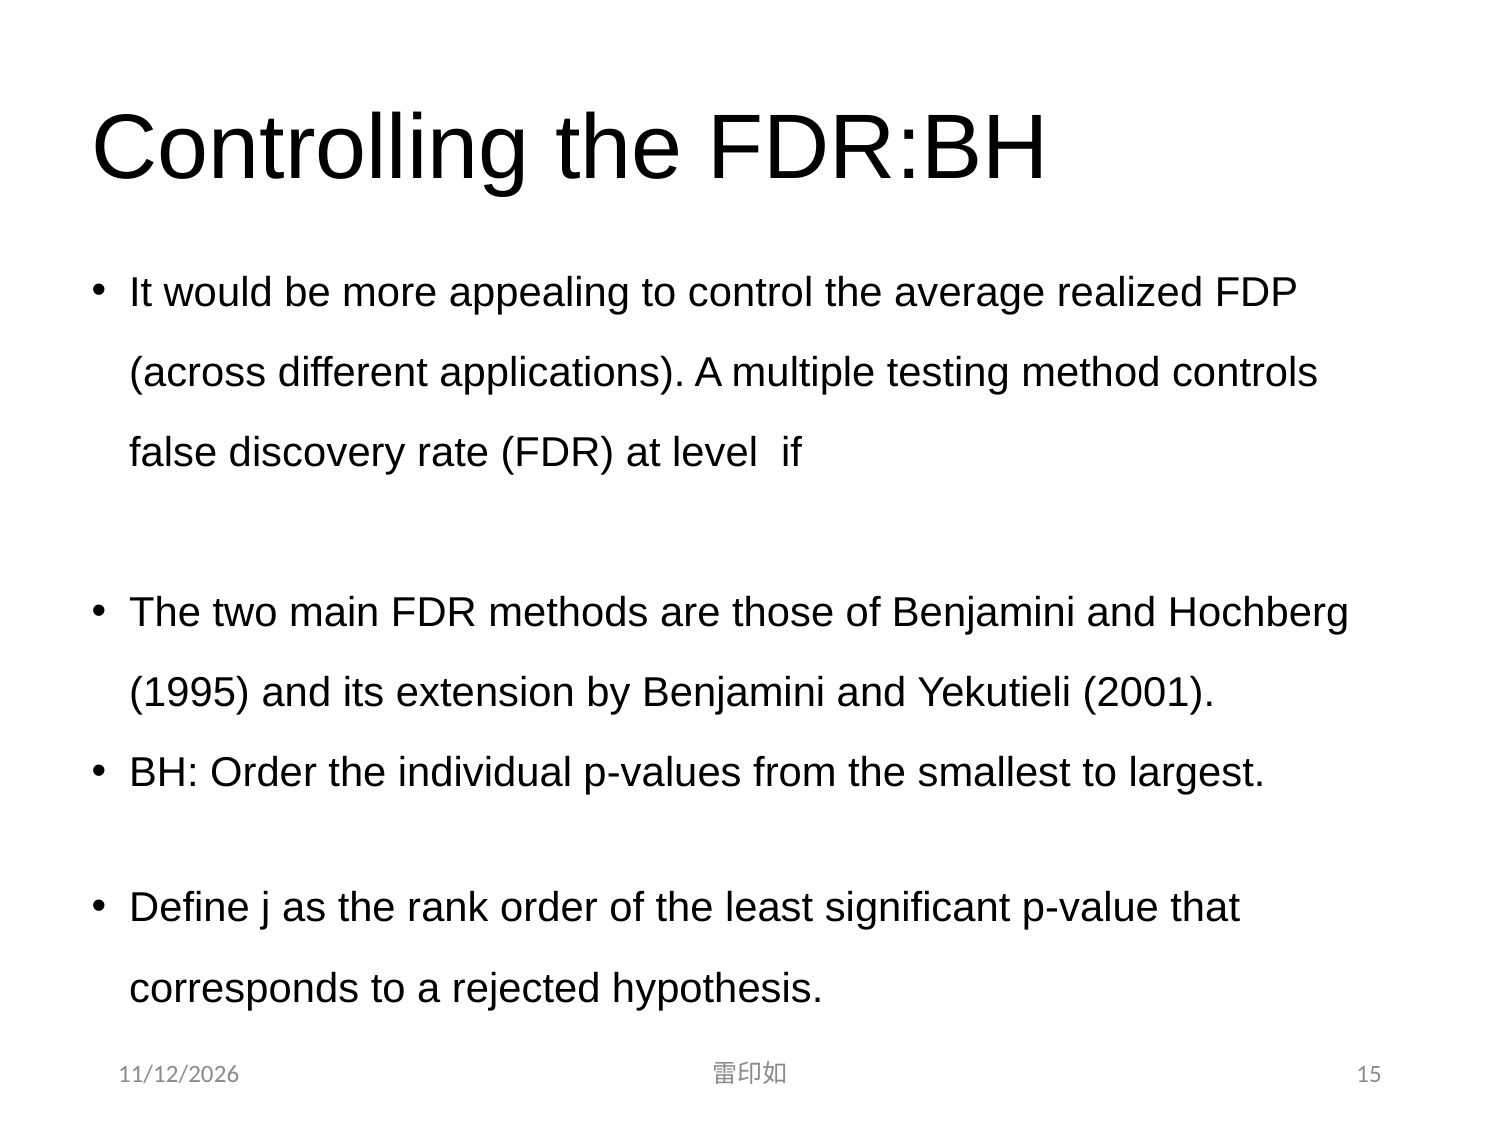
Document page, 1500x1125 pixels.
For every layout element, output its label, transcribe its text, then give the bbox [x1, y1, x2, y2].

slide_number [103, 1042, 441, 1103]
footer 雷印如 [496, 1042, 1004, 1103]
slide_number 15 [1059, 1042, 1397, 1103]
title Controlling the FDR:BH [76, 39, 1424, 258]
